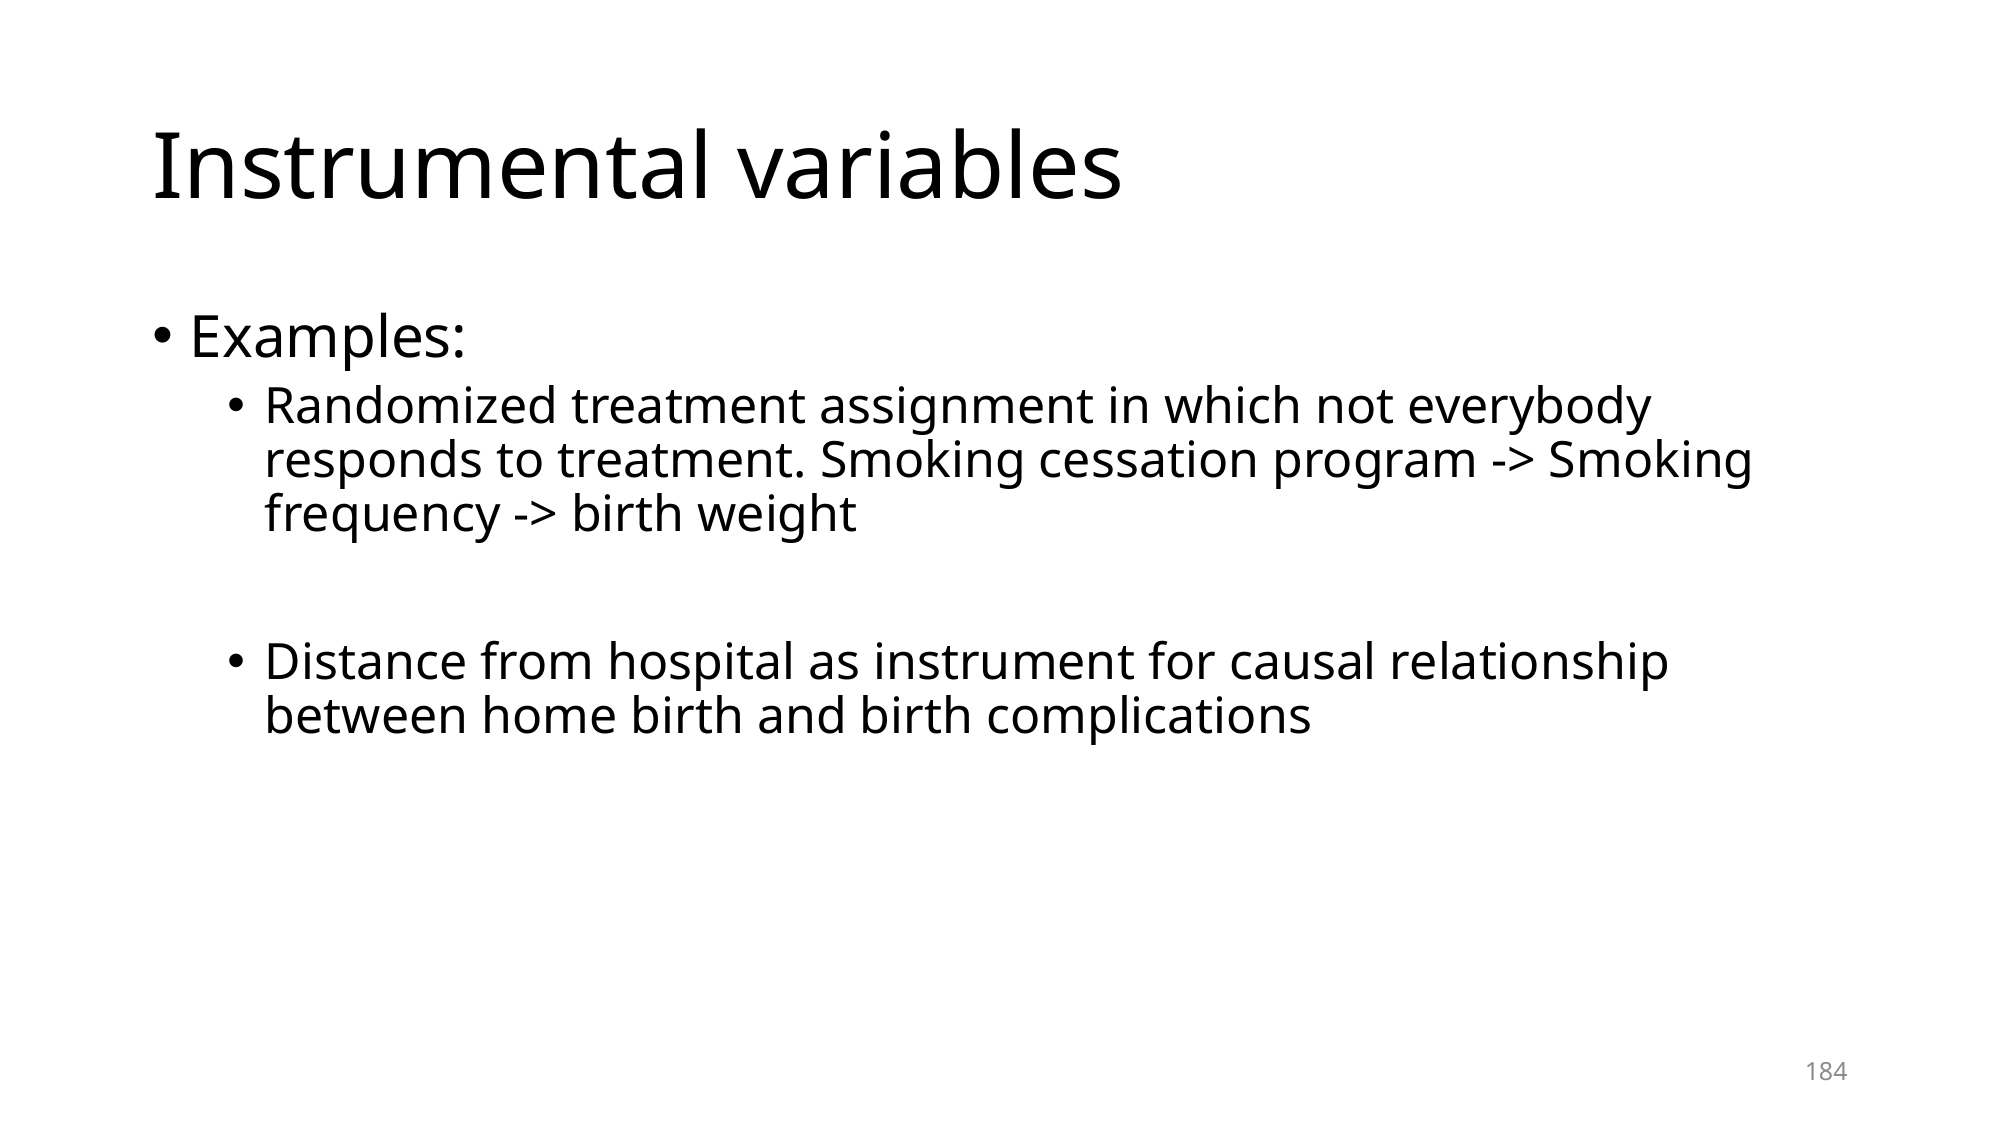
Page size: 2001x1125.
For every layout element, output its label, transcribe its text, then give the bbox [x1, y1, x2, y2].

title Instrumental variables [137, 59, 1863, 278]
list Examples: Randomized treatment assignment in which not everybody responds to treatment. Smoking cessation program -> Smoking frequency -> birth weight Distance from hospital as instrument for causal relationship between home birth and birth complications [137, 299, 1863, 1014]
slide_number 184 [1412, 1042, 1863, 1103]
